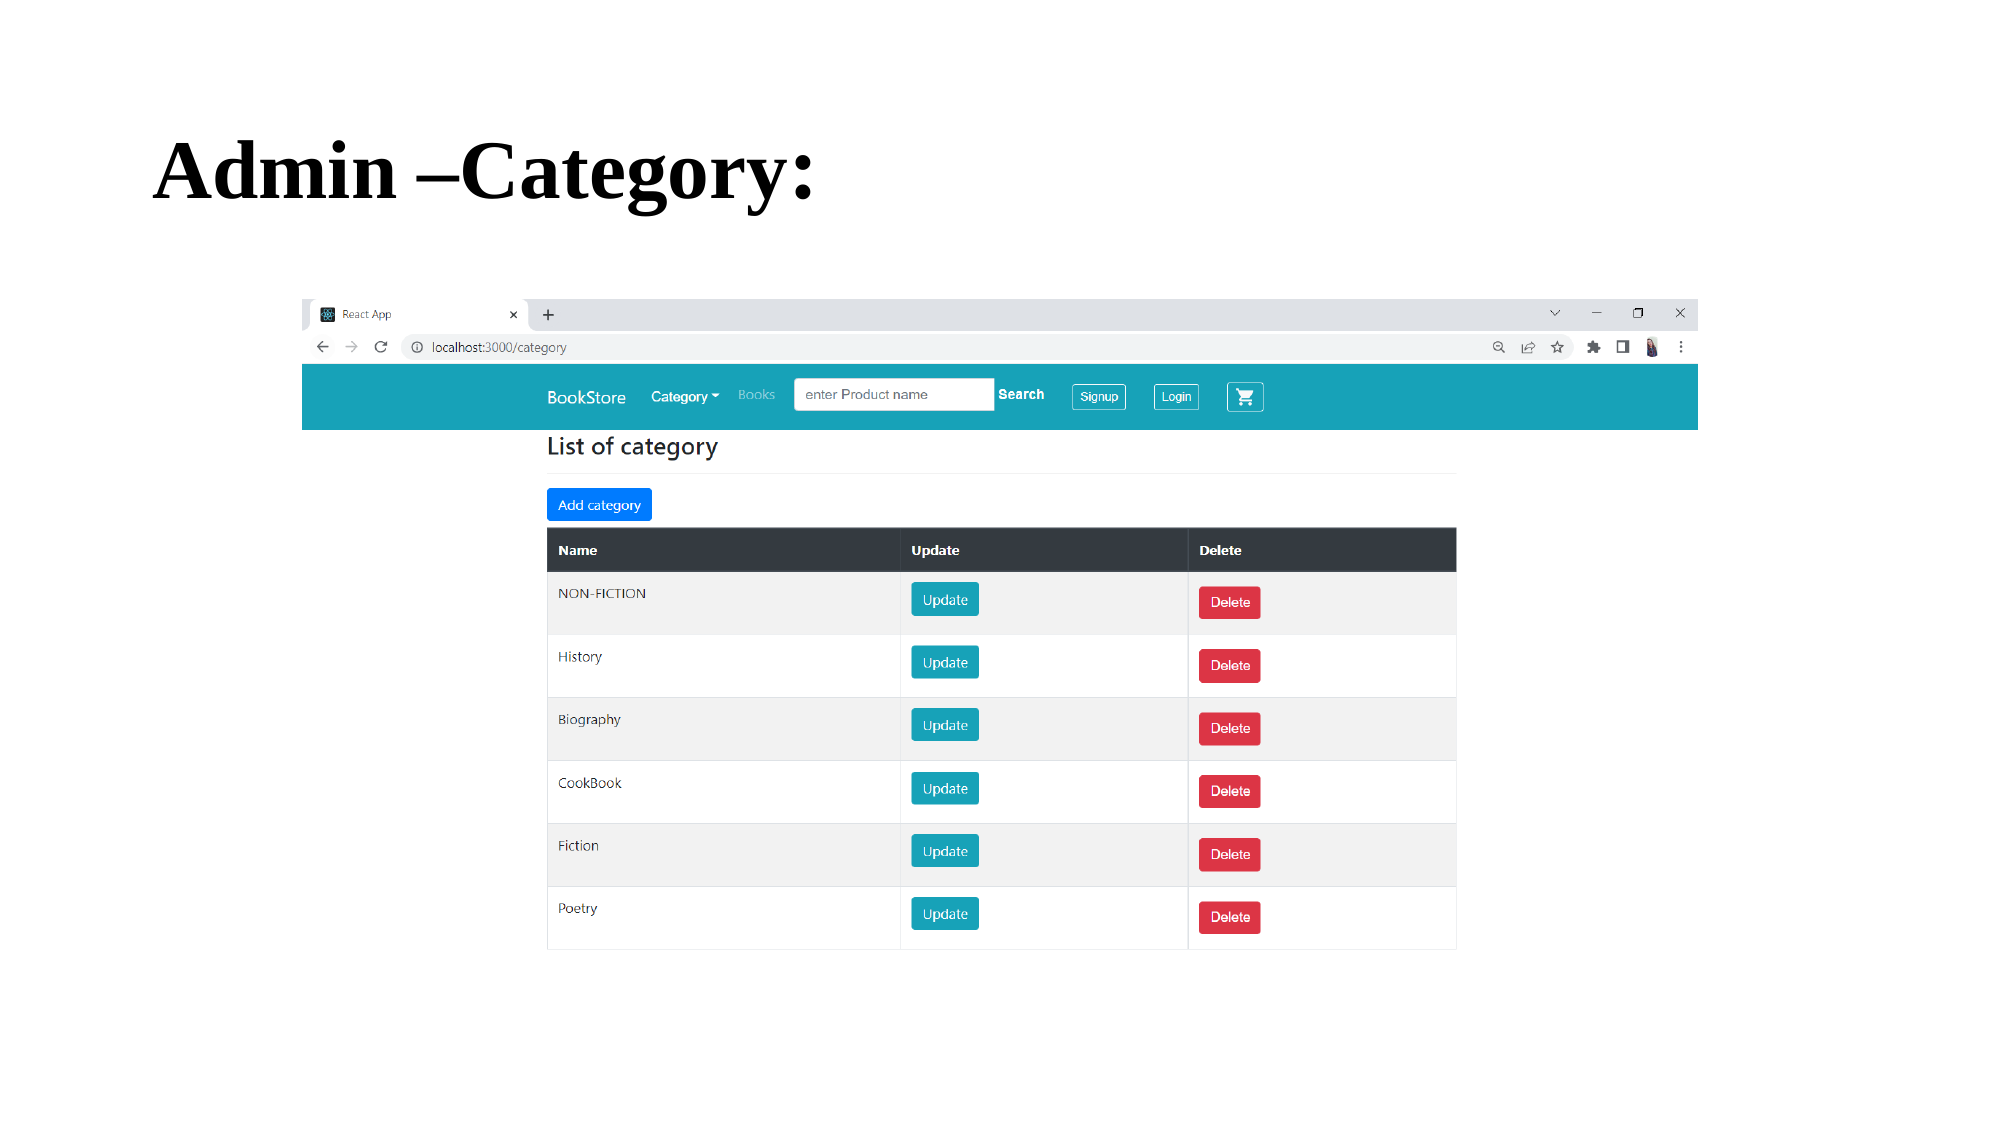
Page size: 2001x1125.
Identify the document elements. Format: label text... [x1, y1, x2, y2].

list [302, 299, 1698, 1014]
title Admin –Category: [137, 59, 1863, 278]
